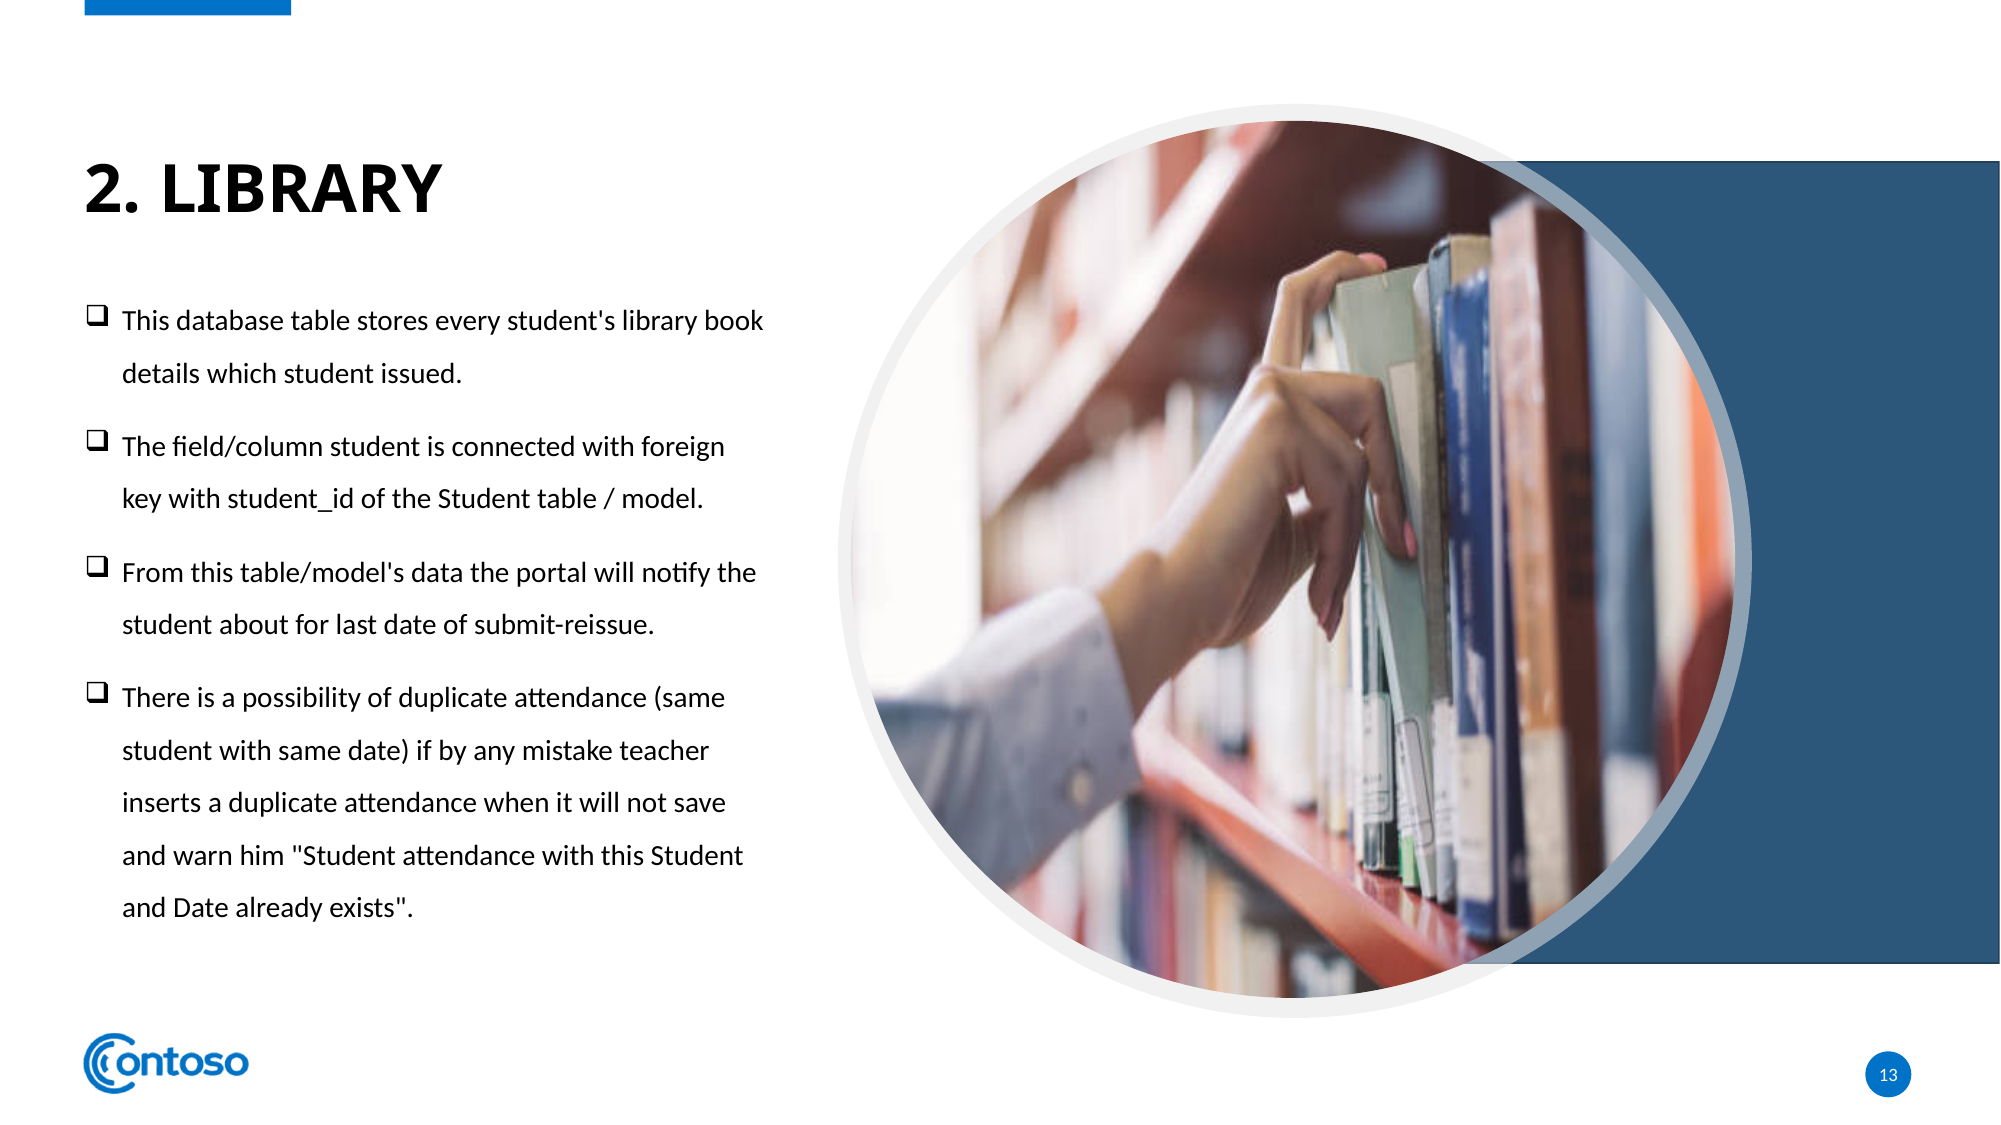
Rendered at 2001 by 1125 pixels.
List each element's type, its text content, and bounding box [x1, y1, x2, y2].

slide_number 13 [1864, 1059, 1913, 1090]
picture [77, 1027, 254, 1095]
picture [850, 120, 1736, 998]
list This database table stores every student's library book details which student issued. The field/column student is connected with foreign key with student_id of the Student table / model. From this table/model's data the portal will notify the student about for last date of submit-reissue. There is a possibility of duplicate attendance (same student with same date) if by any mistake teacher inserts a duplicate attendance when it will not save and warn him "Student attendance with this Student and Date already exists". [84, 284, 766, 998]
title 2. library [84, 81, 895, 300]
